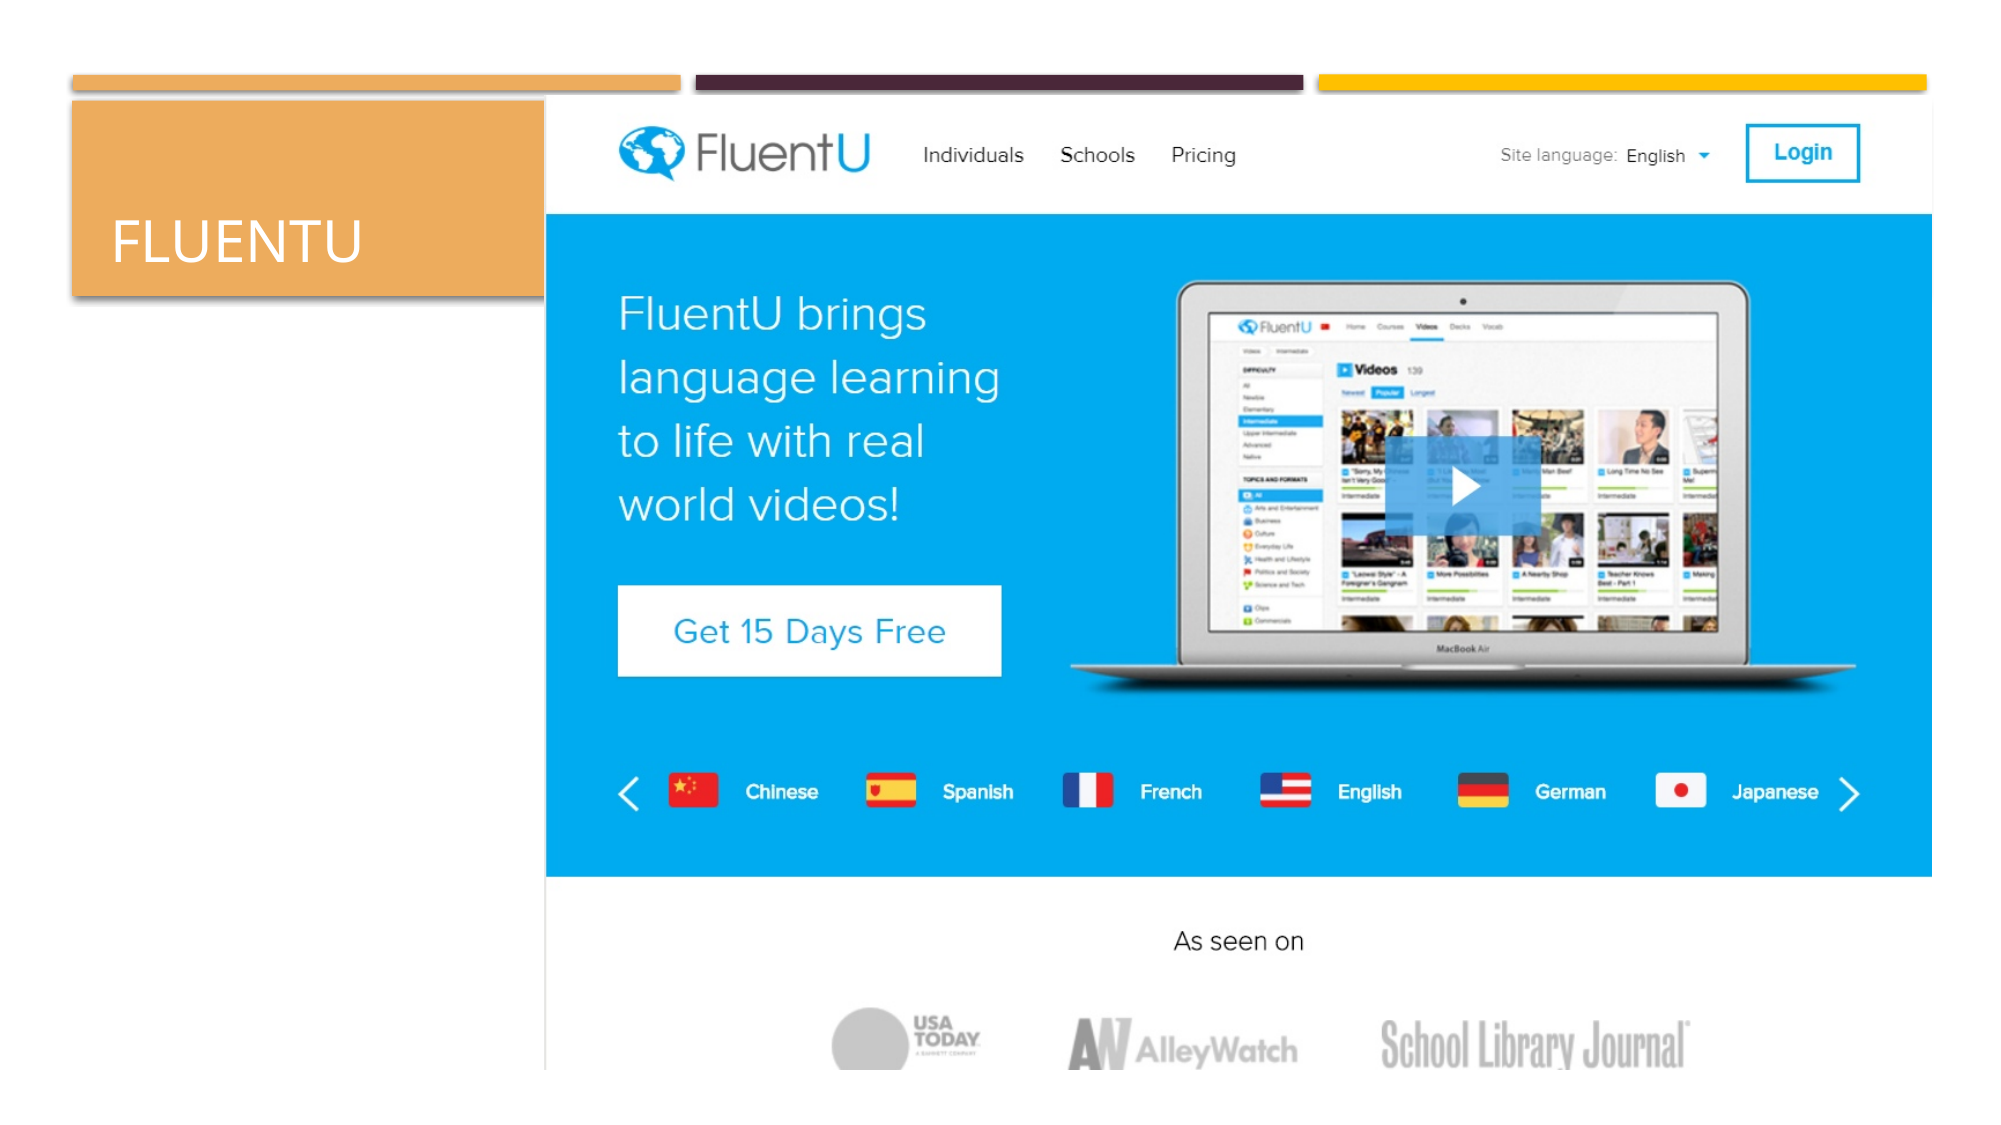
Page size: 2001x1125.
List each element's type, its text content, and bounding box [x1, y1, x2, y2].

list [544, 95, 1933, 1070]
title FluentU [95, 115, 539, 282]
